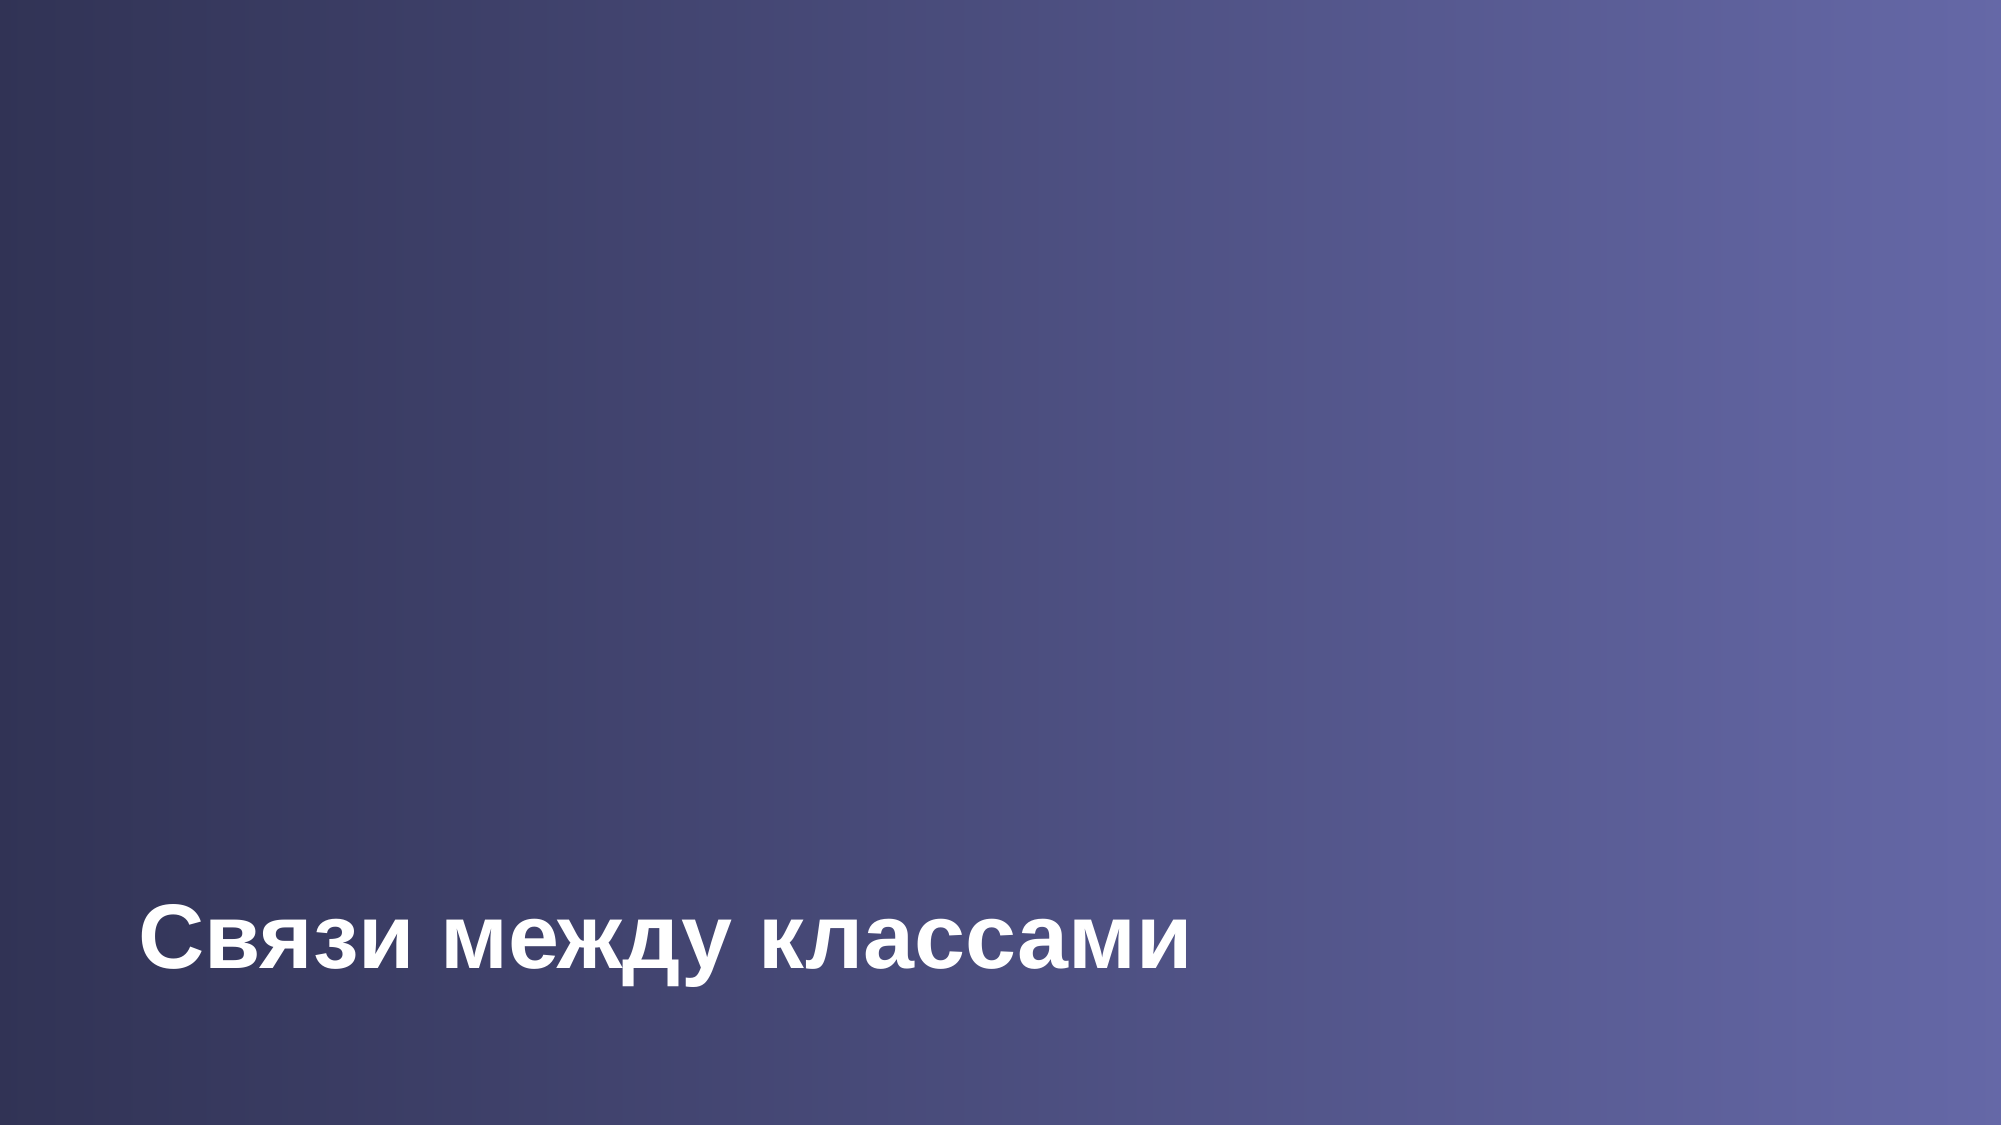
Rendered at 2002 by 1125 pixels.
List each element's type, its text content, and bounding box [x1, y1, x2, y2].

title Связи между классами [102, 749, 1415, 1023]
